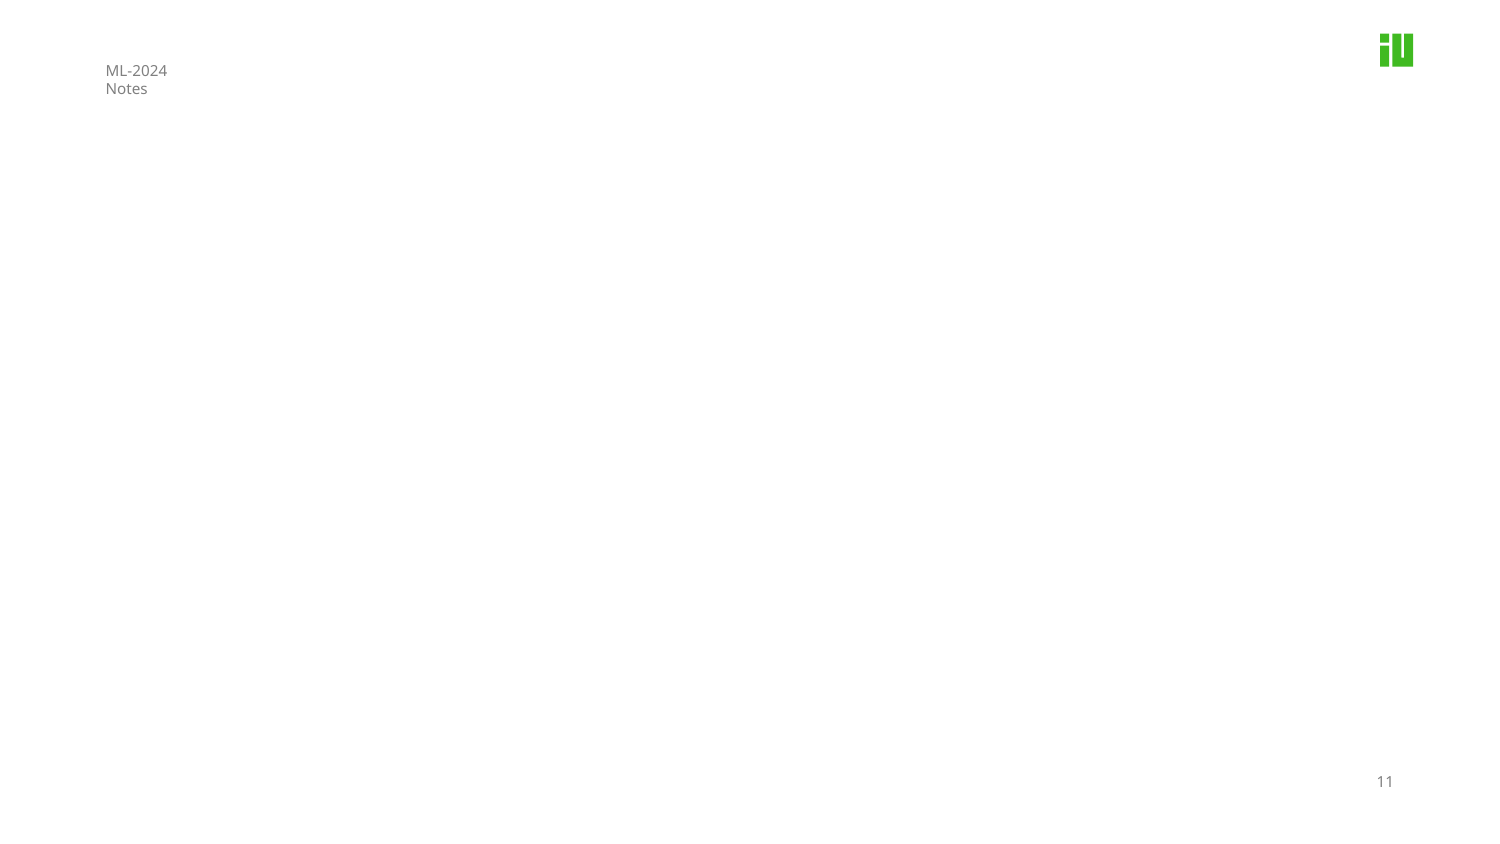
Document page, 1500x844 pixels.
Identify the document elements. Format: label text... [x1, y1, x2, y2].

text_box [1380, 33, 1414, 67]
text_box 11 [1071, 759, 1410, 805]
text_box ML-2024 Notes [98, 57, 605, 102]
